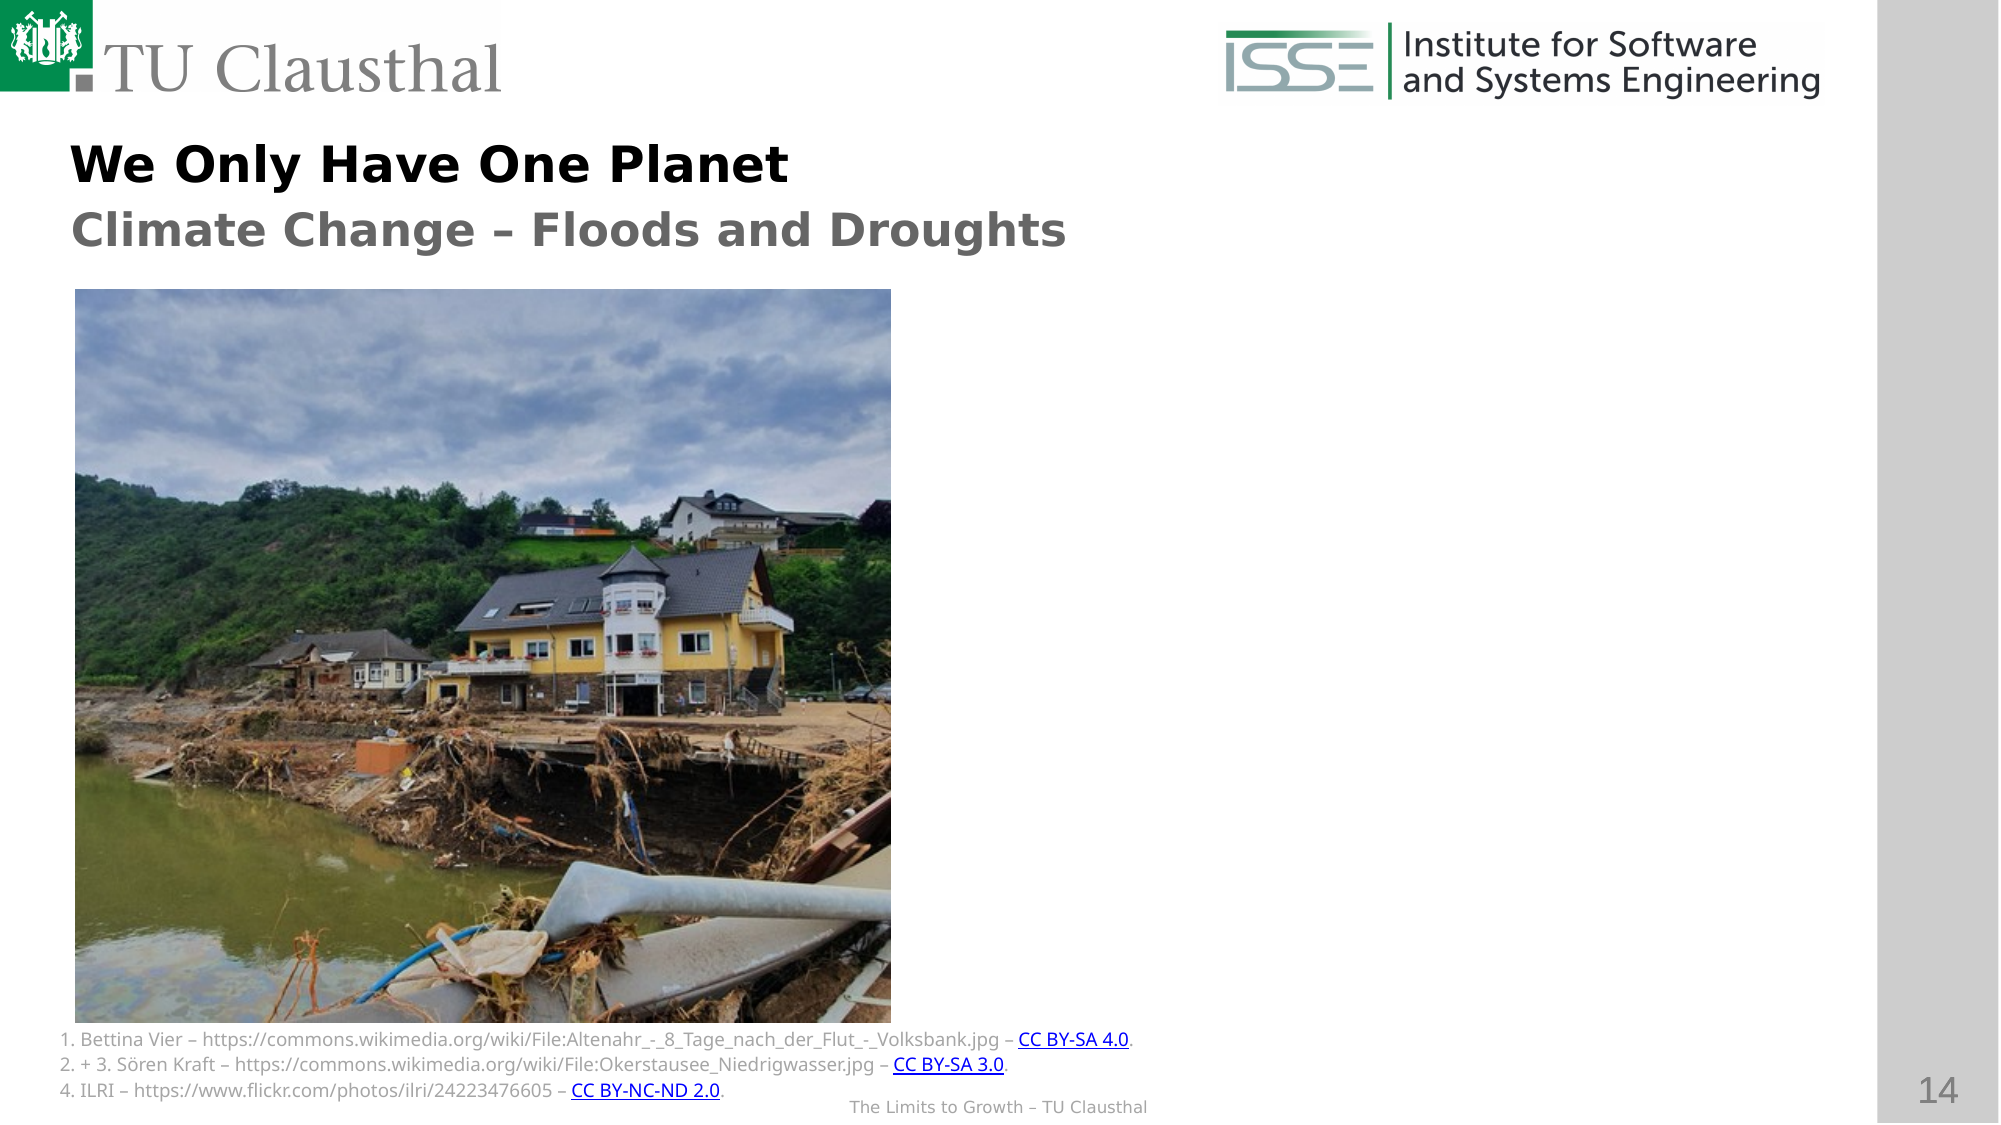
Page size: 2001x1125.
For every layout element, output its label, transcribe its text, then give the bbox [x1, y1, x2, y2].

text_box Climate Change – Floods and Droughts [70, 188, 1769, 269]
picture [74, 289, 891, 1023]
text_box We Only Have One Planet [54, 125, 1818, 207]
text_box 1. Bettina Vier – https://commons.wikimedia.org/wiki/File:Altenahr_-_8_Tage_nach_der_Flut_-_Volksbank.jpg – CC BY-SA 4.0. 2. + 3. Sören Kraft – https://commons.wikimedia.org/wiki/File:Okerstausee_Niedrigwasser.jpg – CC BY-SA 3.0. 4. ILRI – https://www.flickr.com/photos/ilri/24223476605 – CC BY-NC-ND 2.0. [45, 1020, 1321, 1112]
picture [0, 0, 501, 92]
picture [1218, 22, 1825, 106]
